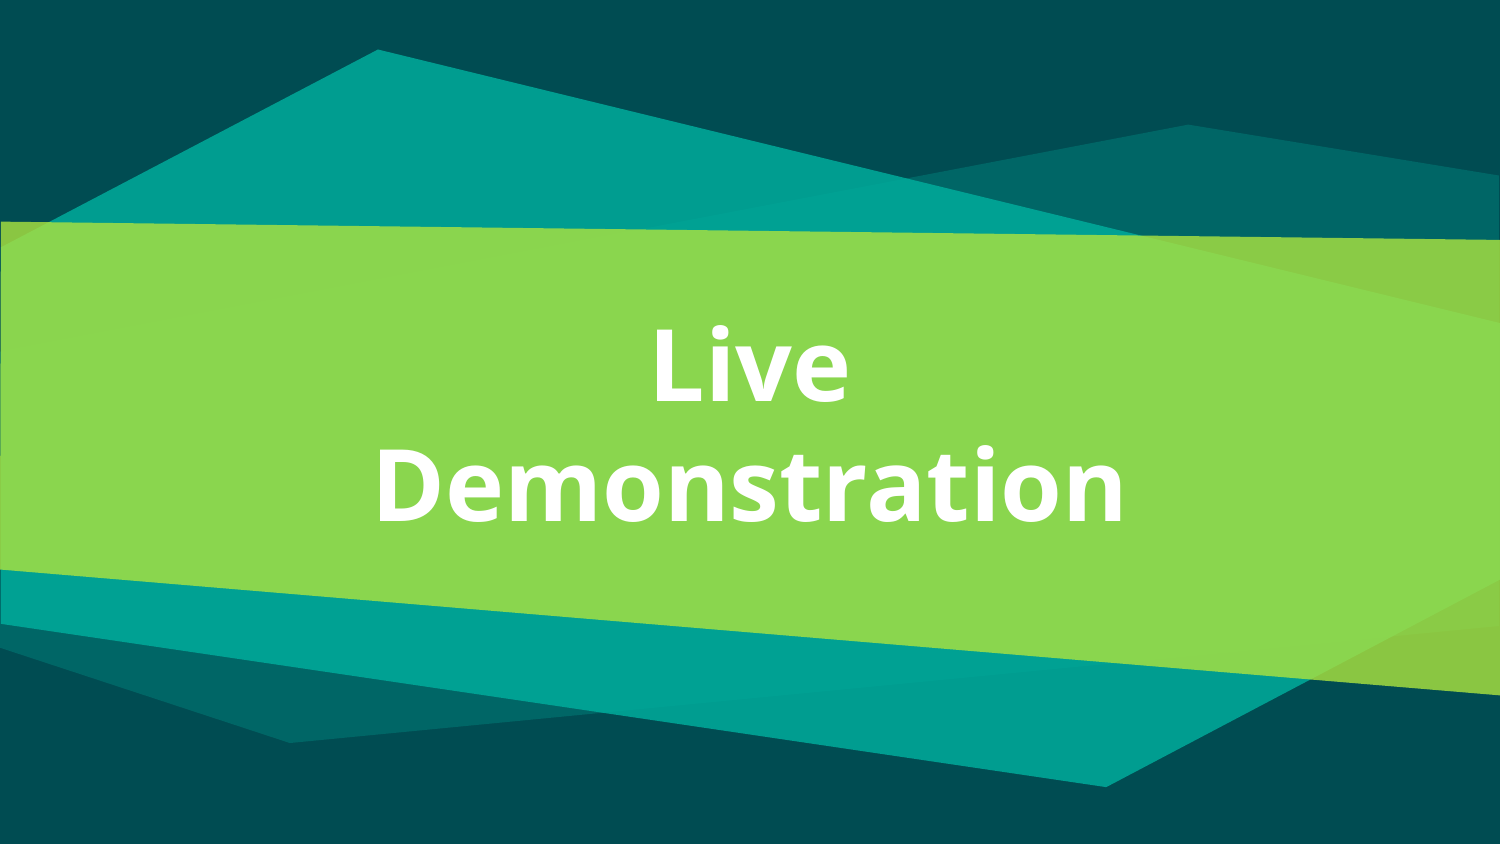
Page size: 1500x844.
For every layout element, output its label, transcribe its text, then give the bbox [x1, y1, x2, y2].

title Live Demonstration [281, 326, 1218, 517]
